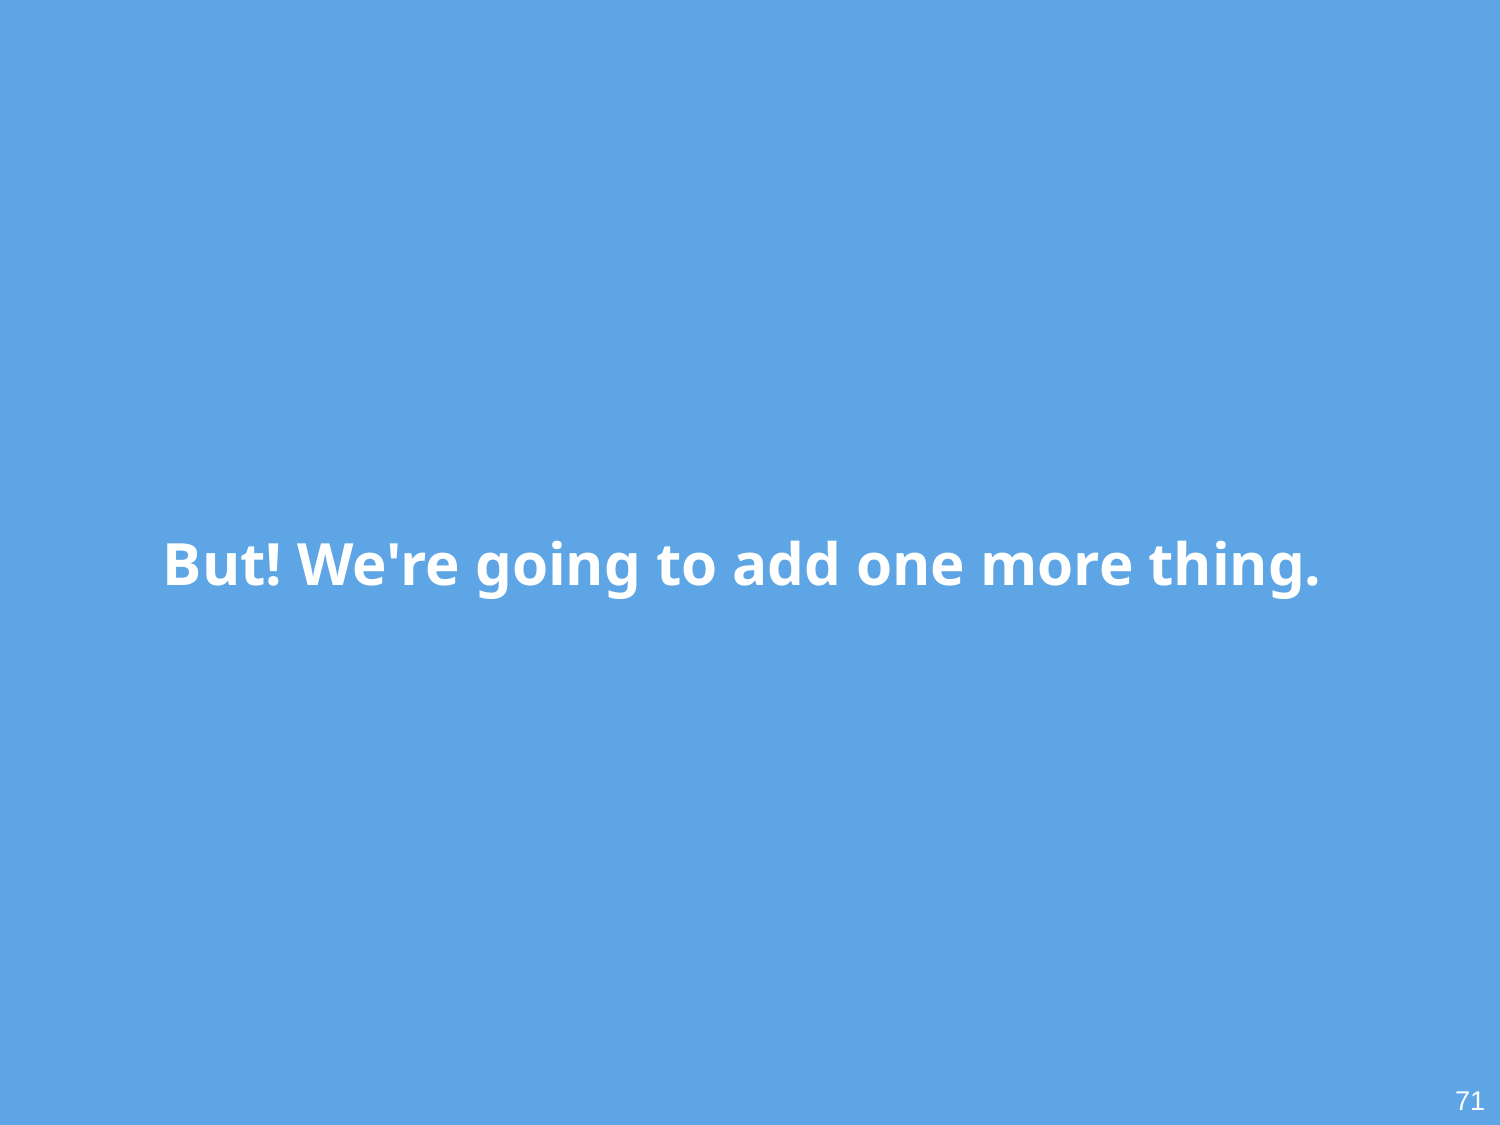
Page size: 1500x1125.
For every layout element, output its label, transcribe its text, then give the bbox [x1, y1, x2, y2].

title But! We're going to add one more thing. [98, 128, 1402, 997]
